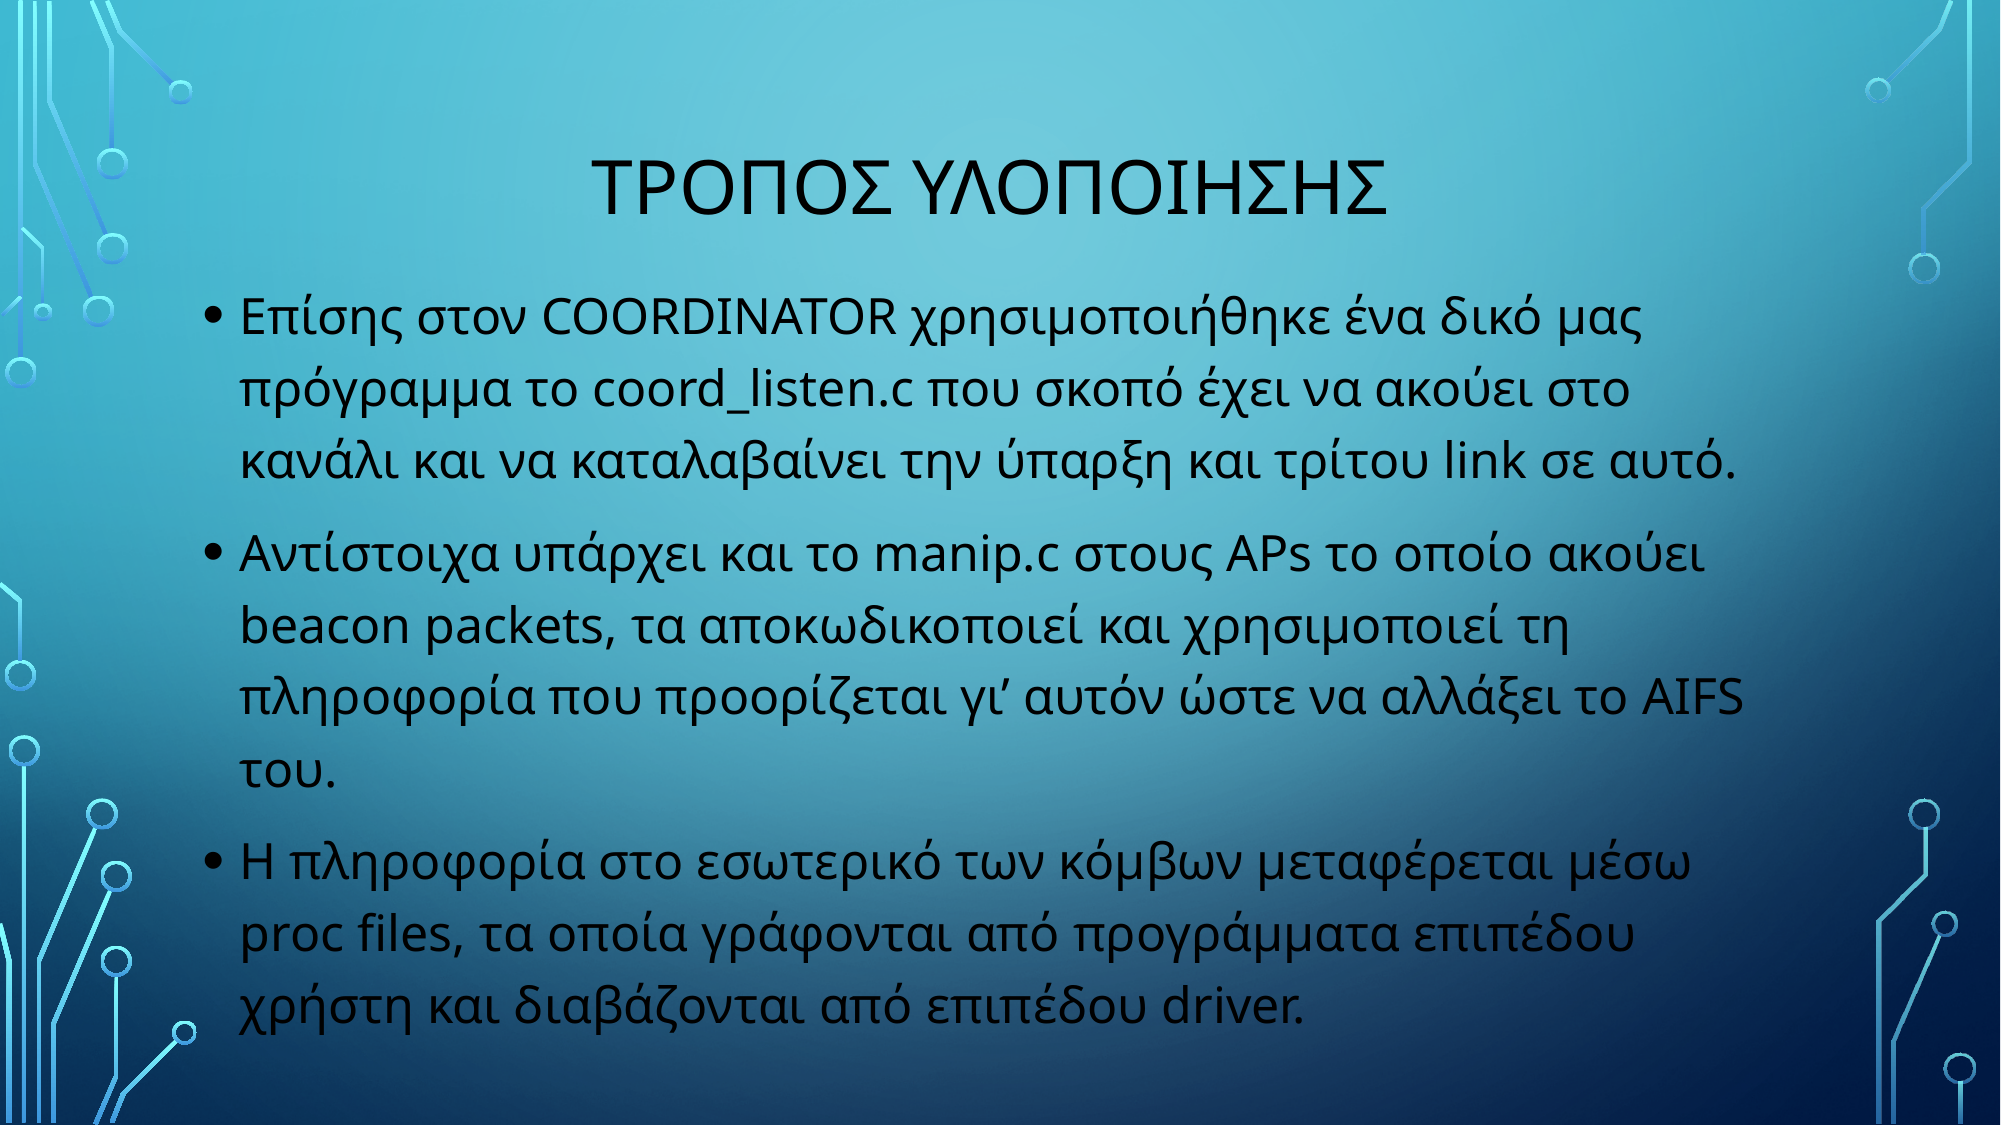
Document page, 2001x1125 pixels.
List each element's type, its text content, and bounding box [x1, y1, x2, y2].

title ΤΡΟΠΟΣ ΥΛΟΠΟΙΗΣΗς [187, 101, 1813, 264]
list Επίσης στον COORDINATOR χρησιμοποιήθηκε ένα δικό μας πρόγραμμα το coord_listen.c που σκοπό έχει να ακούει στο κανάλι και να καταλαβαίνει την ύπαρξη και τρίτου link σε αυτό. Αντίστοιχα υπάρχει και το manip.c στους APs το οποίο ακούει beacon packets, τα αποκωδικοποιεί και χρησιμοποιεί τη πληροφορία που προορίζεται γι’ αυτόν ώστε να αλλάξει το AIFS του. Η πληροφορία στο εσωτερικό των κόμβων μεταφέρεται μέσω proc files, τα οποία γράφονται από προγράμματα επιπέδου χρήστη και διαβάζονται από επιπέδου driver. [187, 264, 1813, 1075]
